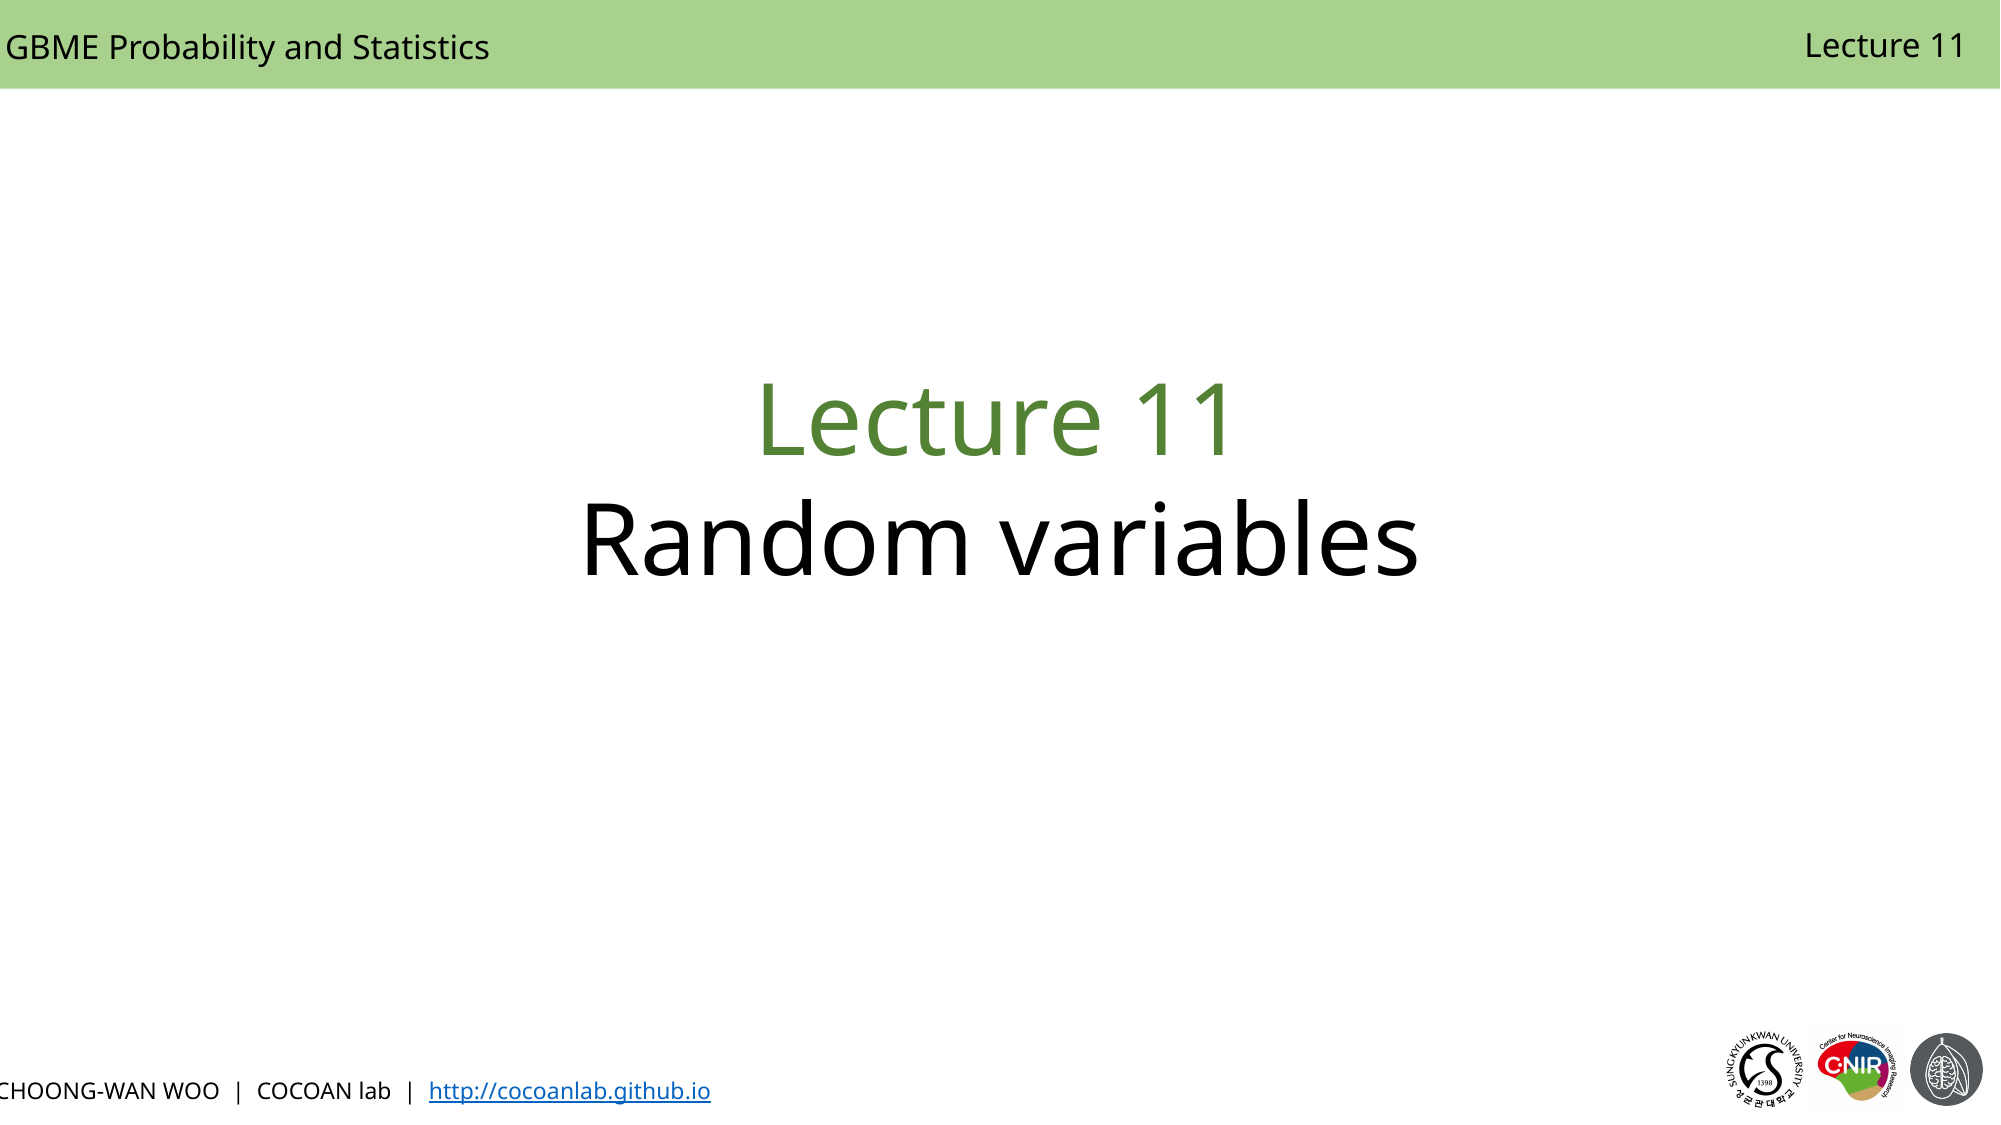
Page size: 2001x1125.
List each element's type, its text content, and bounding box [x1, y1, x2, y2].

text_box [1709, 1014, 1983, 1125]
text_box GBME Probability and Statistics [0, 19, 506, 74]
text_box CHOONG-WAN WOO | COCOAN lab | http://cocoanlab.github.io [0, 1069, 727, 1116]
text_box Lecture 11 [1604, 16, 1983, 72]
text_box Lecture 11 Random variables [563, 347, 1437, 603]
text_box [0, 0, 2000, 90]
